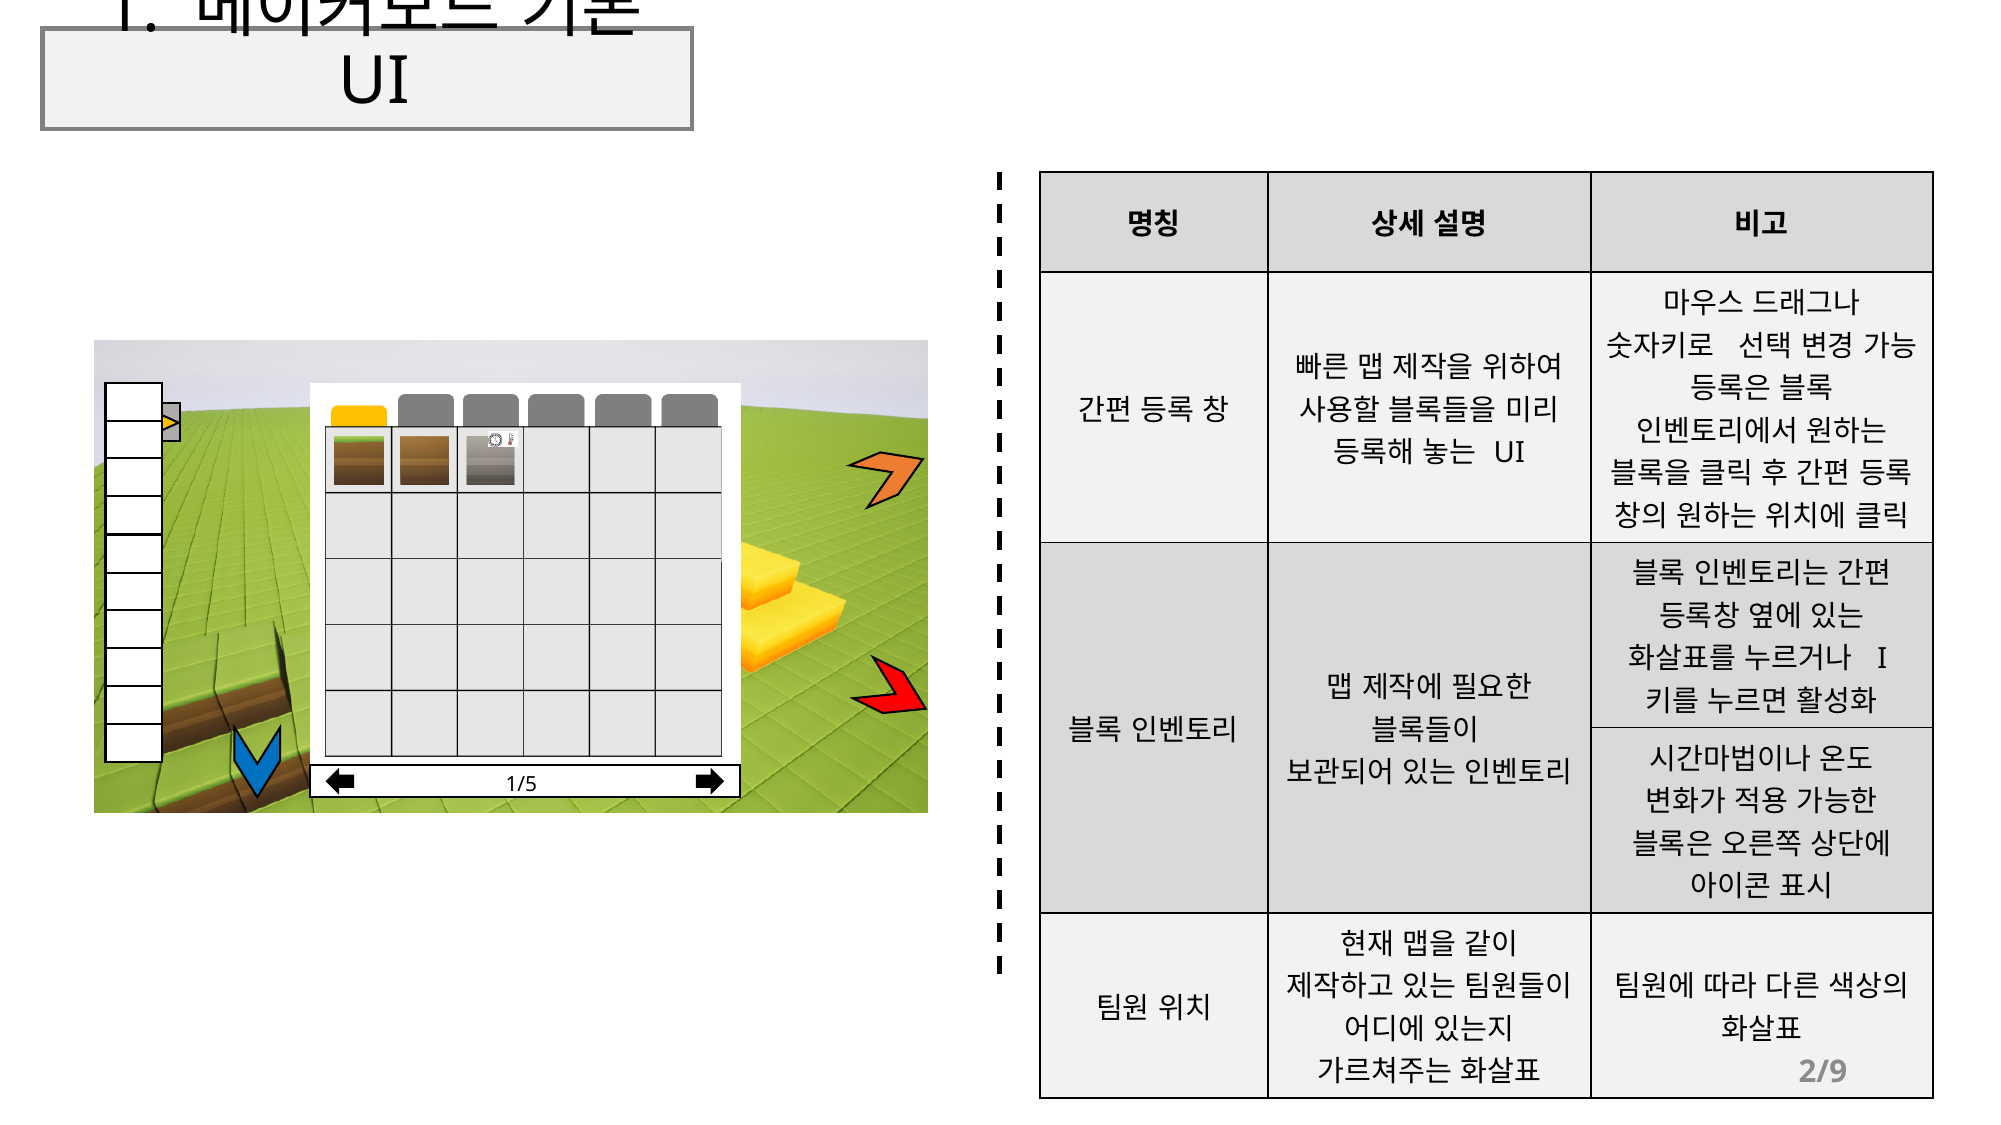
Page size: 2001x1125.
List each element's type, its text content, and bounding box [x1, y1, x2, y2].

table_cell 블록 인벤토리는 간편 등록창 옆에 있는 화살표를 누르거나 I키를 누르면 활성화 [1592, 543, 1932, 727]
table_cell 블록 인벤토리 [1041, 543, 1267, 912]
table_cell 팀원에 따라 다른 색상의 화살표 [1592, 914, 1932, 1097]
table_header 비고 [1592, 173, 1932, 271]
table_cell 맵 제작에 필요한 블록들이 보관되어 있는 인벤토리 [1269, 543, 1590, 912]
table_cell 간편 등록 창 [1041, 273, 1267, 542]
table_cell 현재 맵을 같이 제작하고 있는 팀원들이 어디에 있는지 가르쳐주는 화살표 [1269, 914, 1590, 1097]
slide_number 2/9 [1412, 1042, 1863, 1103]
table_cell 빠른 맵 제작을 위하여 사용할 블록들을 미리 등록해 놓는 UI [1269, 273, 1590, 542]
table_cell 시간마법이나 온도 변화가 적용 가능한 블록은 오른쪽 상단에 아이콘 표시 [1592, 728, 1932, 912]
table_header 명칭 [1041, 173, 1267, 271]
picture [94, 340, 928, 813]
table_cell 마우스 드래그나 숫자키로 선택 변경 가능 등록은 블록 인벤토리에서 원하는 블록을 클릭 후 간편 등록 창의 원하는 위치에 클릭 [1592, 273, 1932, 542]
title 1. 메이커모드 기본 UI [63, 27, 685, 126]
table_cell 팀원 위치 [1041, 914, 1267, 1097]
table_header 상세 설명 [1269, 173, 1590, 271]
